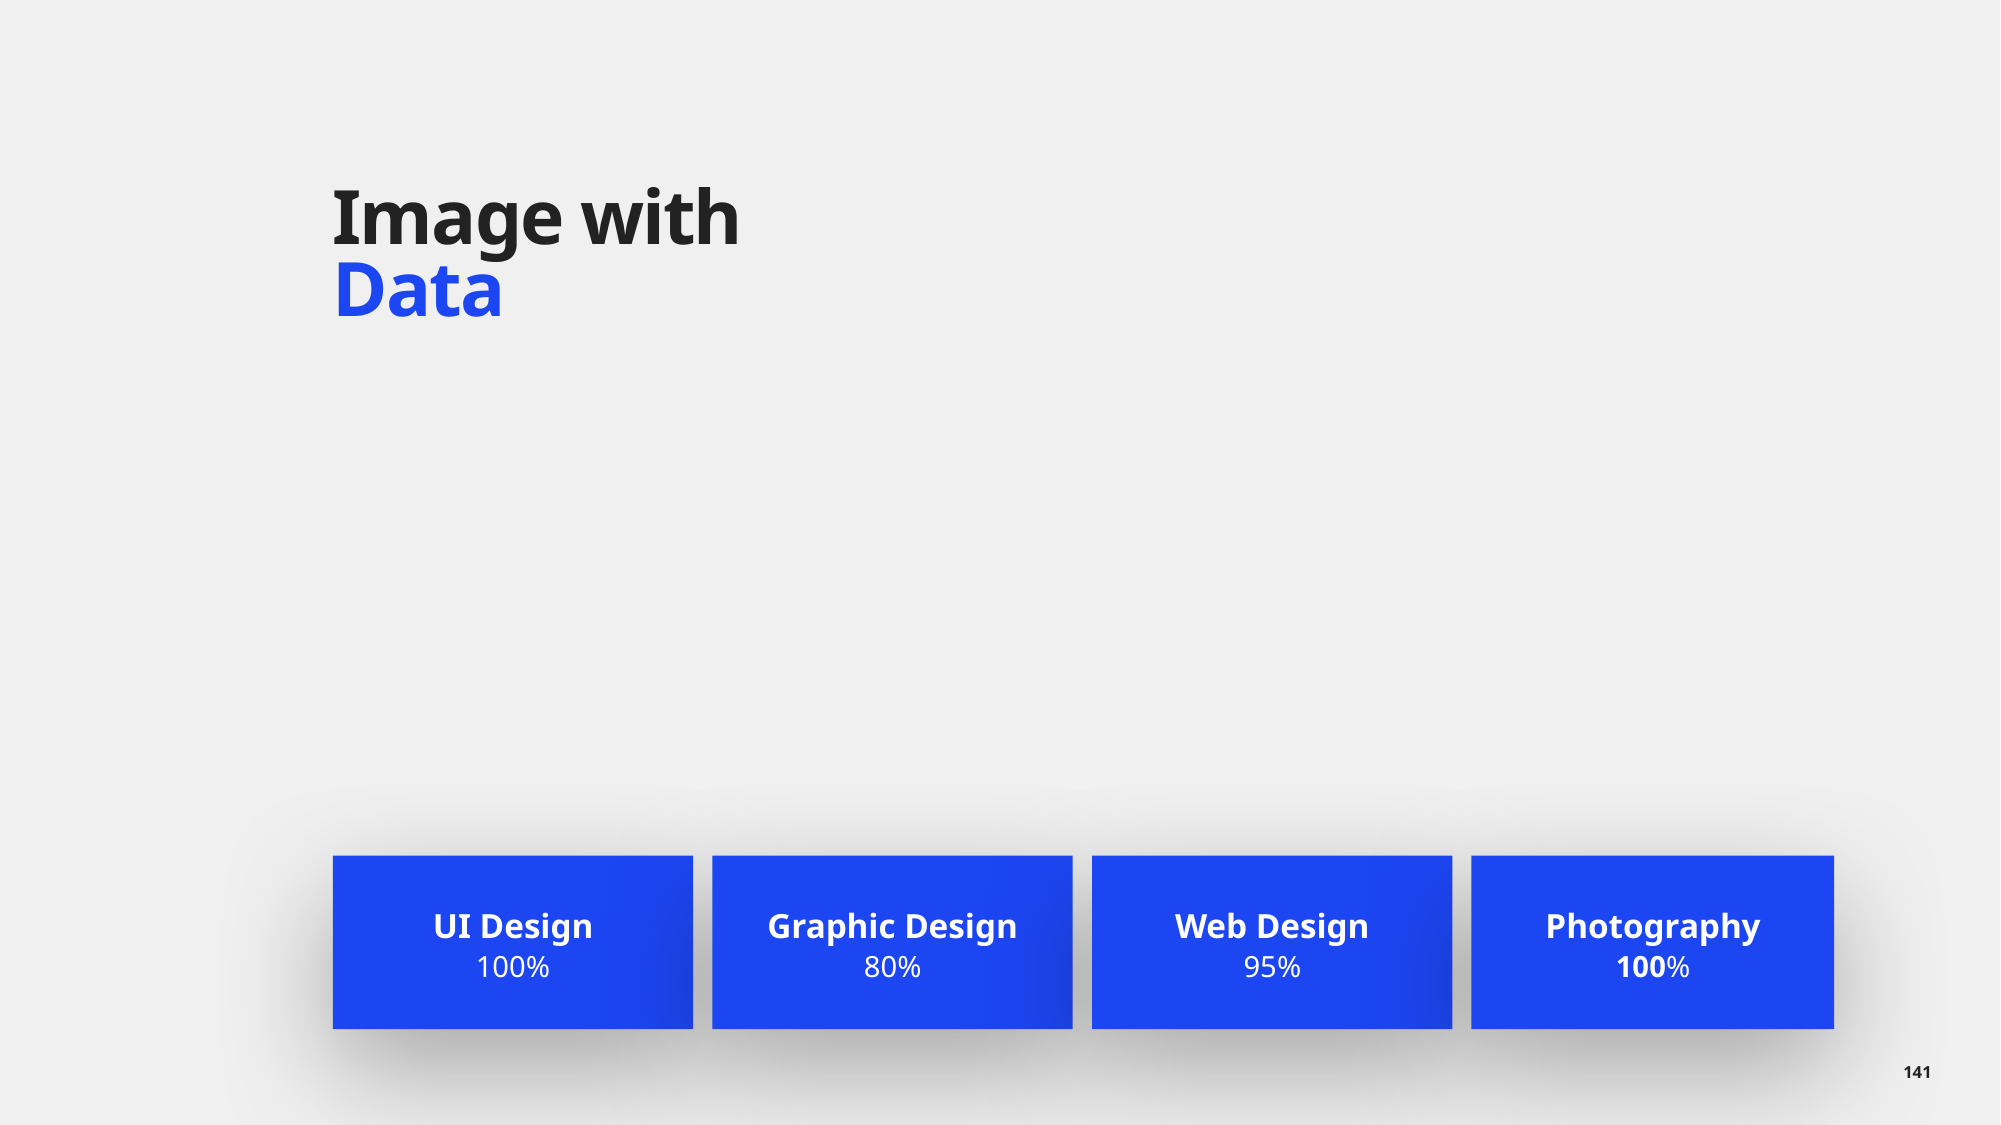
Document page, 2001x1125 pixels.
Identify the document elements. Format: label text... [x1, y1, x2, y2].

picture [1472, 397, 1833, 1030]
picture [712, 397, 1073, 1030]
title Image with Data [332, 155, 1835, 361]
picture [332, 397, 694, 1030]
picture [1092, 397, 1453, 1030]
